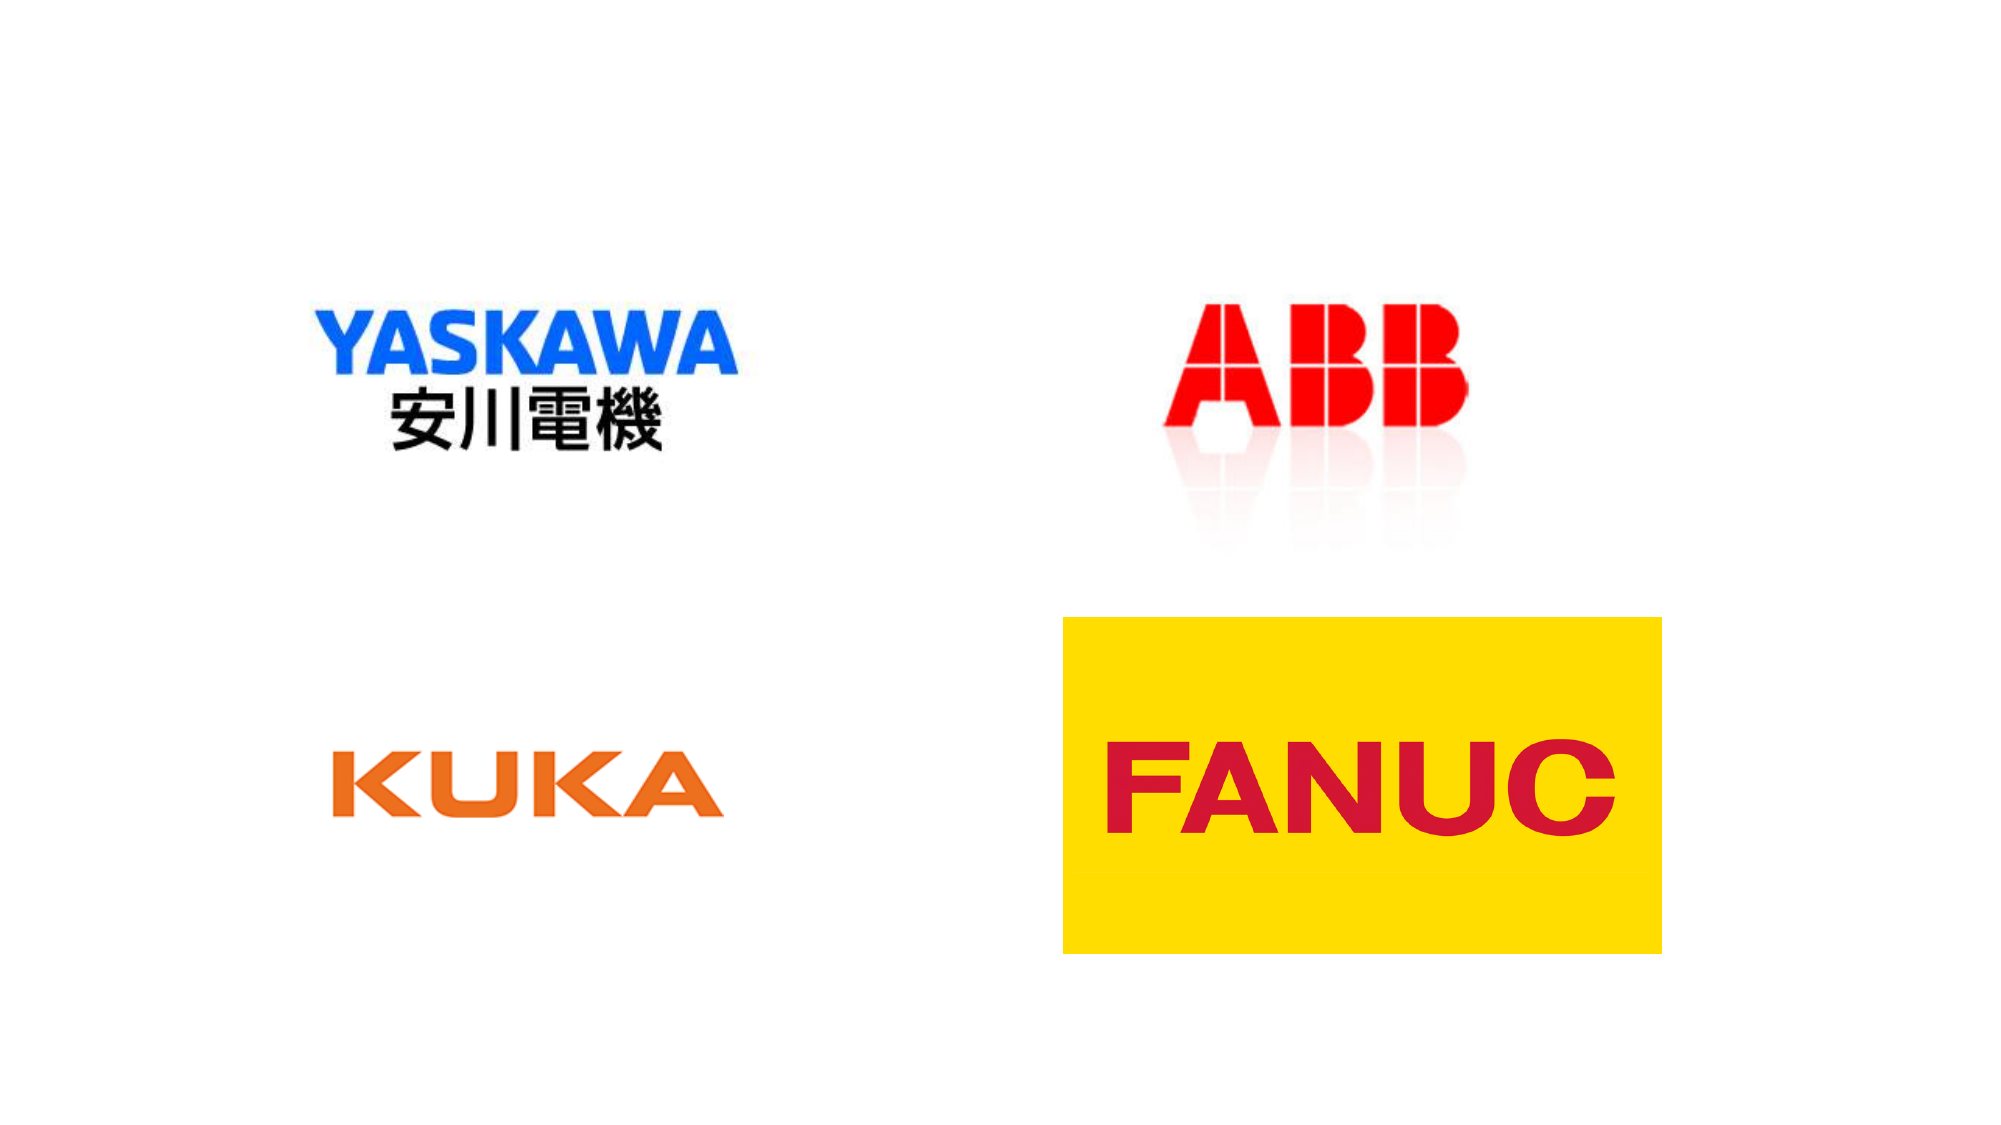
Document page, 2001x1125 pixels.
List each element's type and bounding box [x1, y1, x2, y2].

picture [951, 140, 1691, 598]
picture [1063, 617, 1662, 954]
picture [285, 177, 771, 981]
